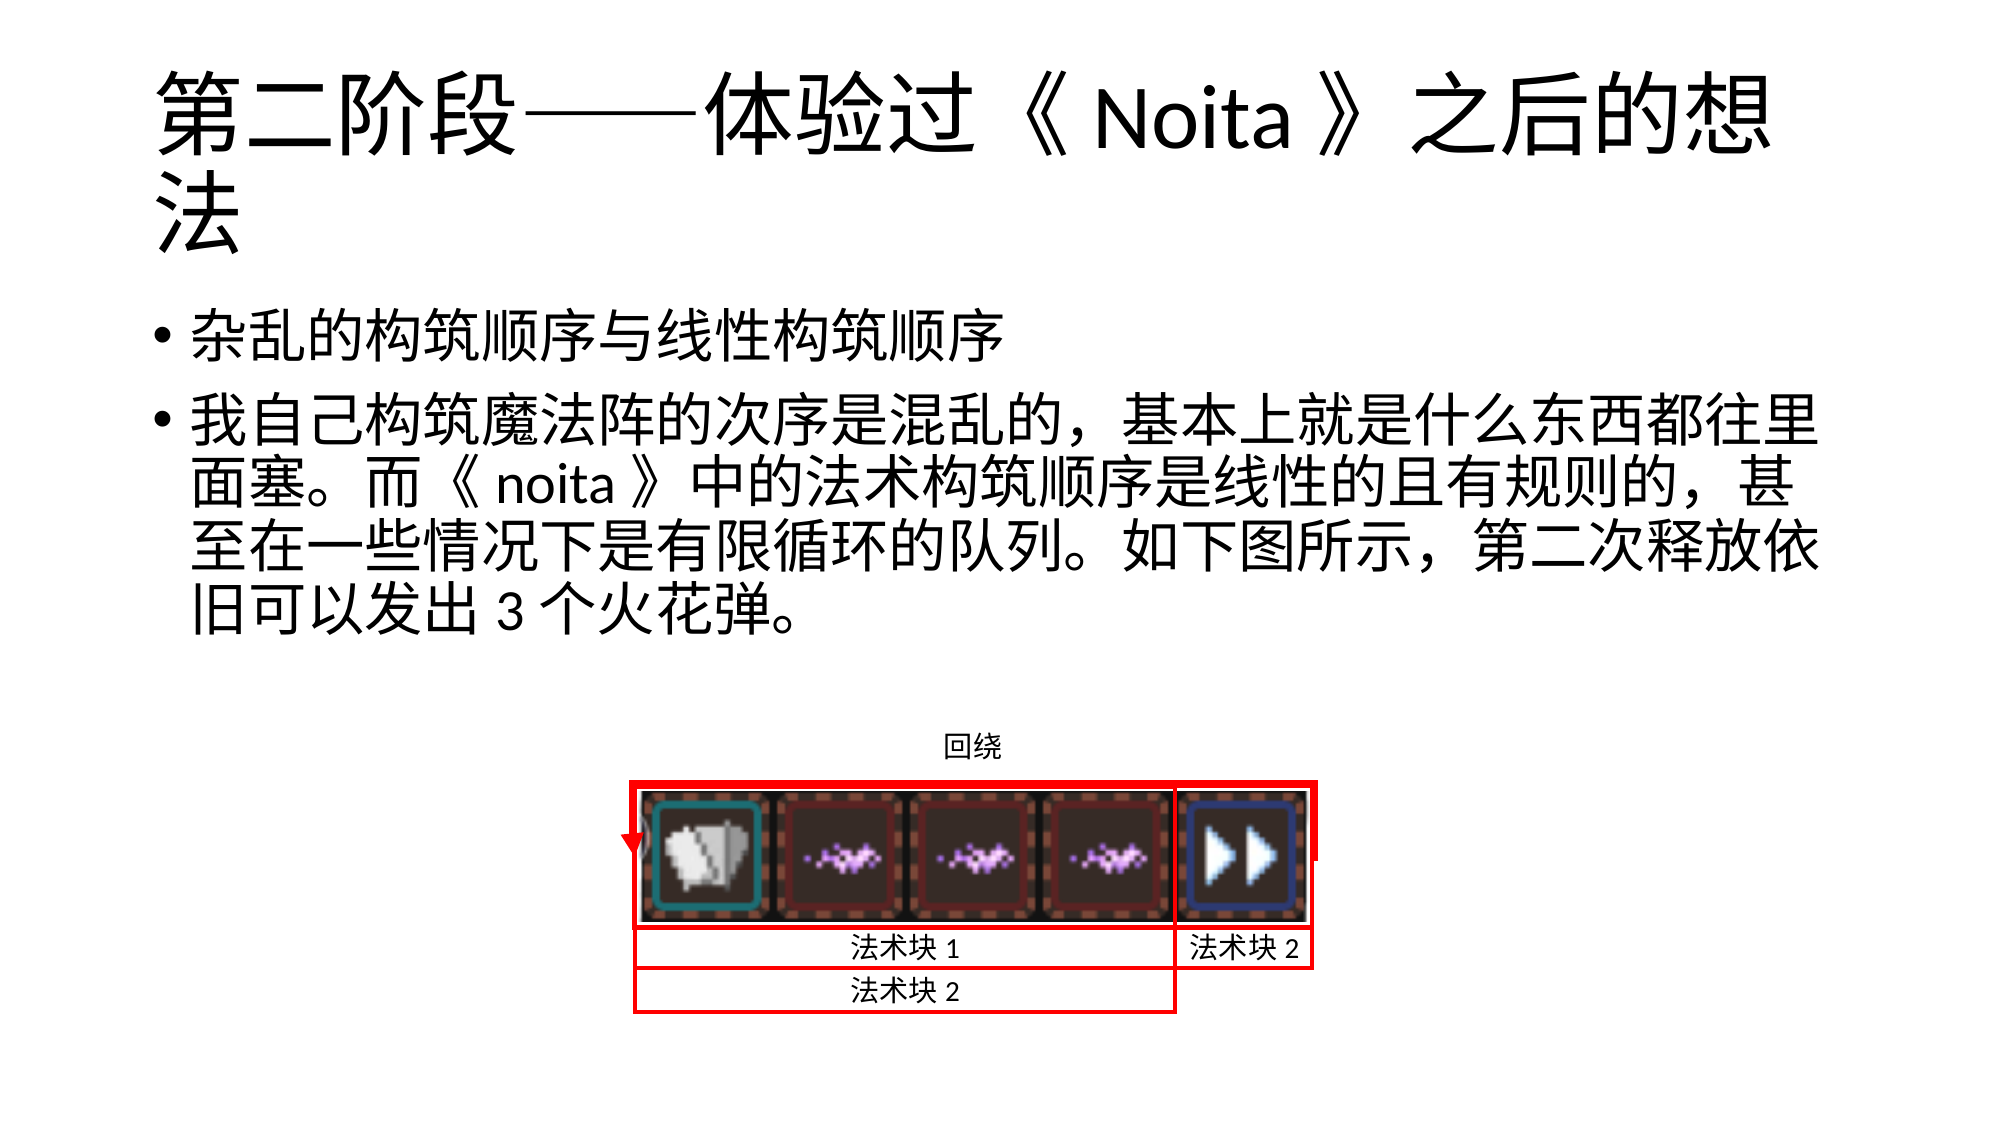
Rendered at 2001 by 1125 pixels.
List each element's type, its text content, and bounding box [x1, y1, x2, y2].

text_box 法术块2 [819, 965, 991, 1015]
text_box 回绕 [925, 720, 1021, 771]
text_box [991, 922, 1176, 1013]
text_box 法术块2 [1159, 922, 1330, 972]
text_box [634, 922, 819, 1013]
picture [374, 791, 1573, 922]
title 第二阶段——体验过《Noita》之后的想法 [137, 59, 1863, 278]
list 杂乱的构筑顺序与线性构筑顺序 我自己构筑魔法阵的次序是混乱的，基本上就是什么东西都往里面塞。而《noita》中的法术构筑顺序是线性的且有规则的，甚至在一些情况下是有限循环的队列。如下图所示，第二次释放依旧可以发出3个火花弹。 [137, 299, 1863, 1014]
text_box 法术块1 [819, 922, 991, 965]
